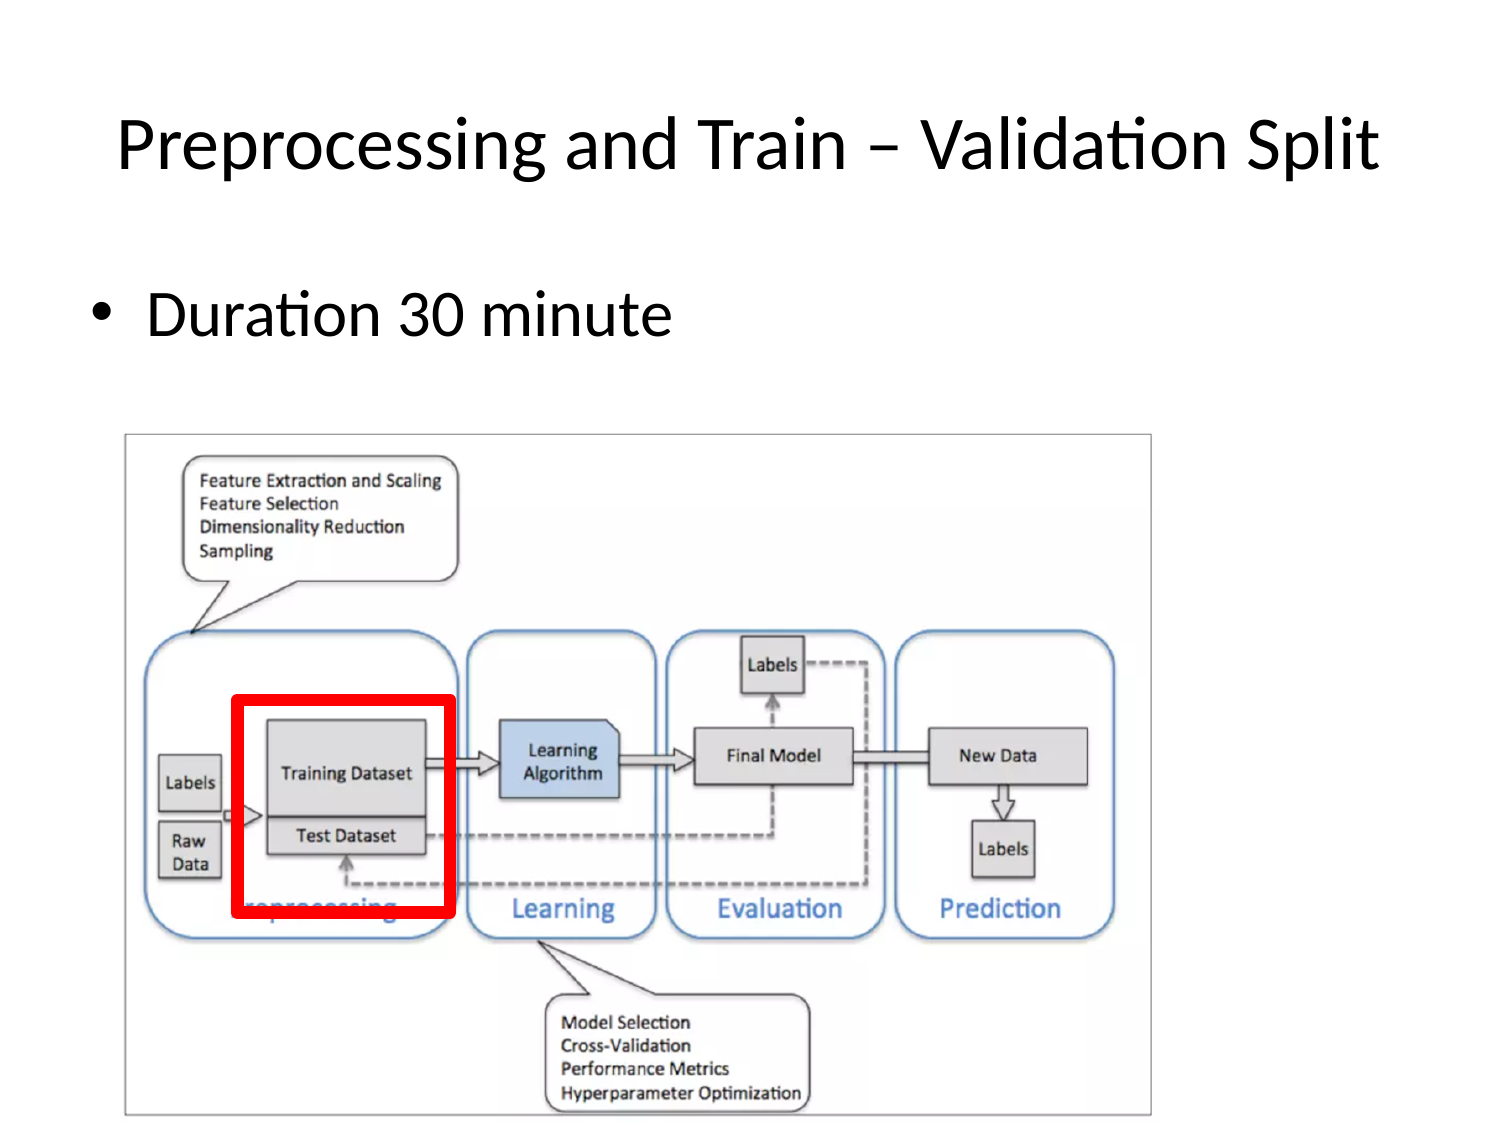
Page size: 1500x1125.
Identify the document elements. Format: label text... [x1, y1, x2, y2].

list Duration 30 minute [75, 262, 1425, 1005]
picture [112, 424, 1161, 1123]
title Preprocessing and Train – Validation Split [75, 45, 1425, 233]
